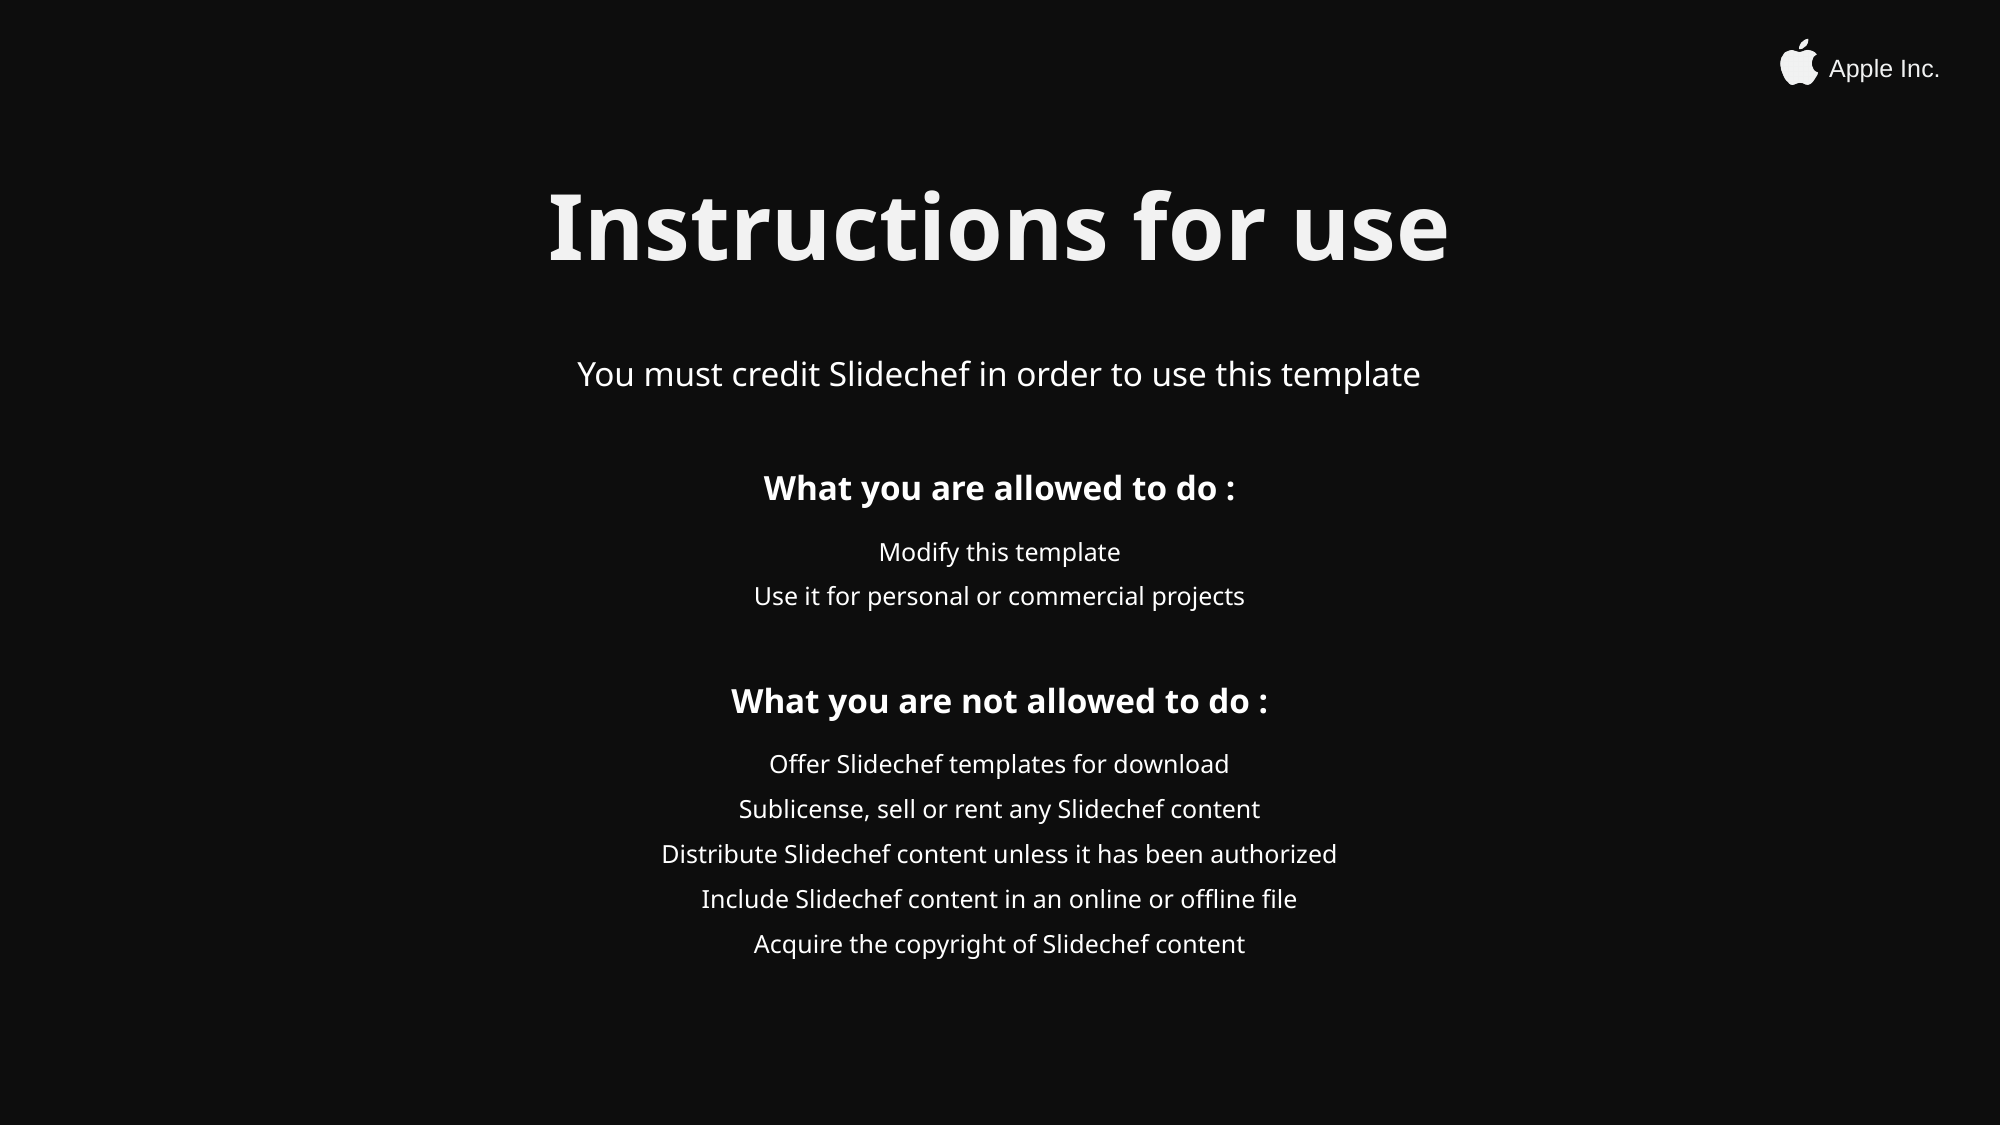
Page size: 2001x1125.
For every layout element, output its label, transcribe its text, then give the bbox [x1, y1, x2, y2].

text_box You must credit Slidechef in order to use this template [516, 345, 1484, 401]
text_box Offer Slidechef templates for download Sublicense, sell or rent any Slidechef content Distribute Slidechef content unless it has been authorized Include Slidechef content in an online or offline file Acquire the copyright of Slidechef content [516, 726, 1484, 966]
text_box Instructions for use [389, 161, 1611, 286]
text_box What you are not allowed to do : [685, 672, 1315, 726]
text_box Modify this template Use it for personal or commercial projects [516, 513, 1484, 619]
text_box What you are allowed to do : [695, 459, 1305, 513]
picture [1779, 37, 1819, 86]
